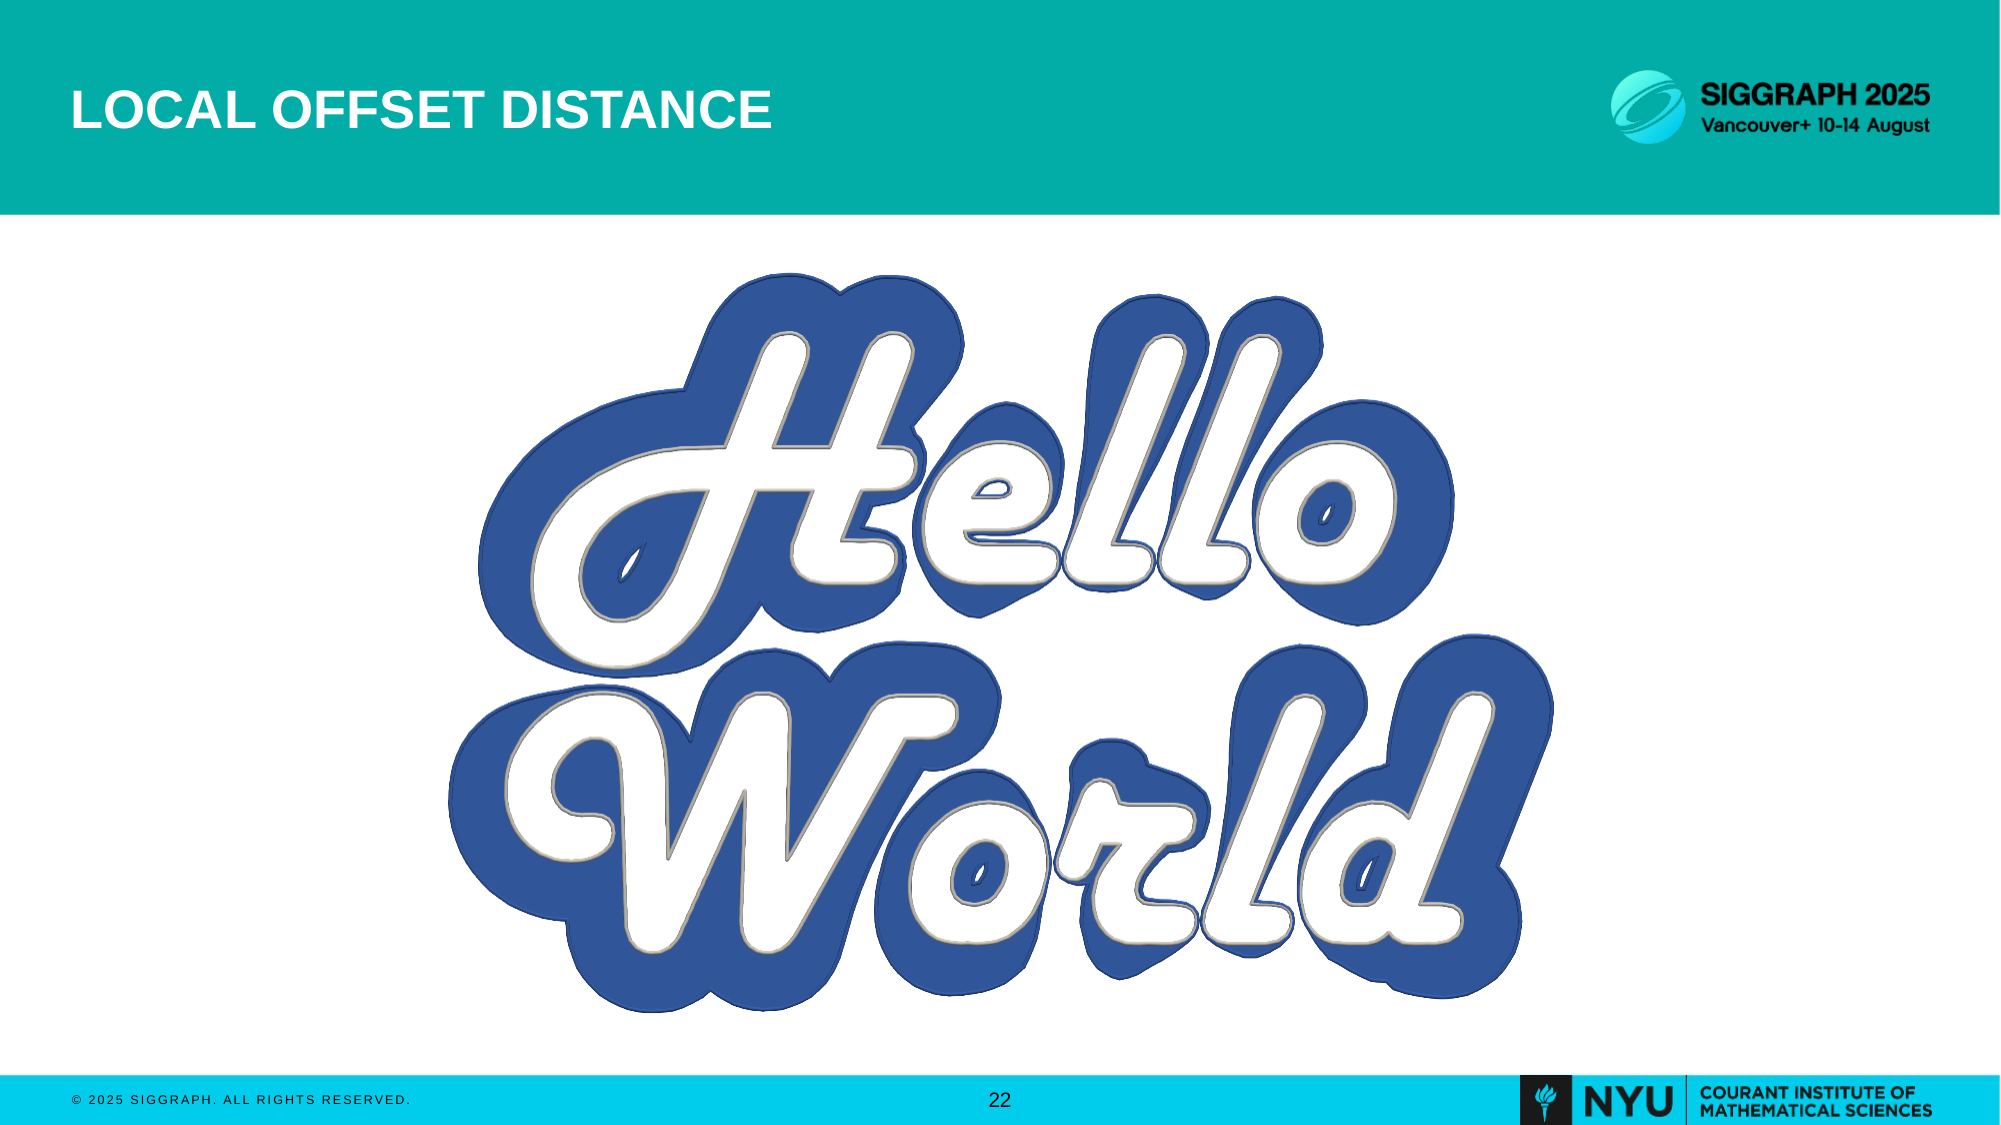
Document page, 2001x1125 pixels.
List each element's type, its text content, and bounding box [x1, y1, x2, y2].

slide_number 22 [774, 1073, 1225, 1125]
footer © 2025 SIGGRAPH. All Rights Reserved. [56, 1074, 732, 1125]
title Local Offset Distance [70, 0, 1392, 214]
picture [0, 0, 2000, 1125]
